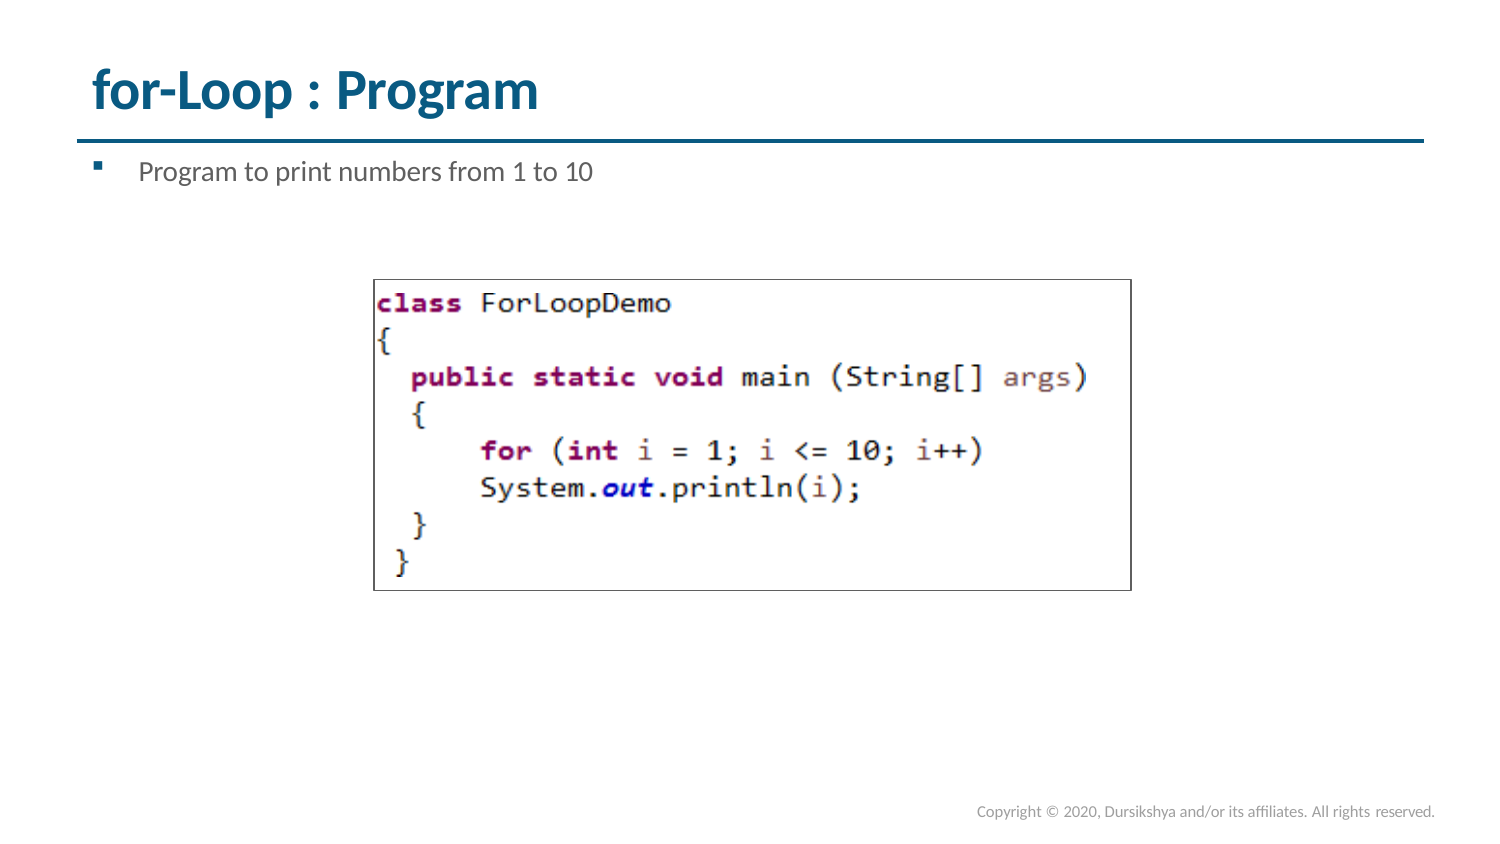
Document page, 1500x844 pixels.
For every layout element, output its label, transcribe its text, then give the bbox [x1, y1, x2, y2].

title for-Loop : Program [90, 188, 549, 193]
title for-Loop : Program [90, 49, 549, 149]
text_box Program to print numbers from 1 to 10 [89, 149, 597, 188]
footer Copyright © 2020, Dursikshya and/or its affiliates. All rights reserved. [975, 802, 1454, 844]
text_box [373, 278, 1133, 592]
